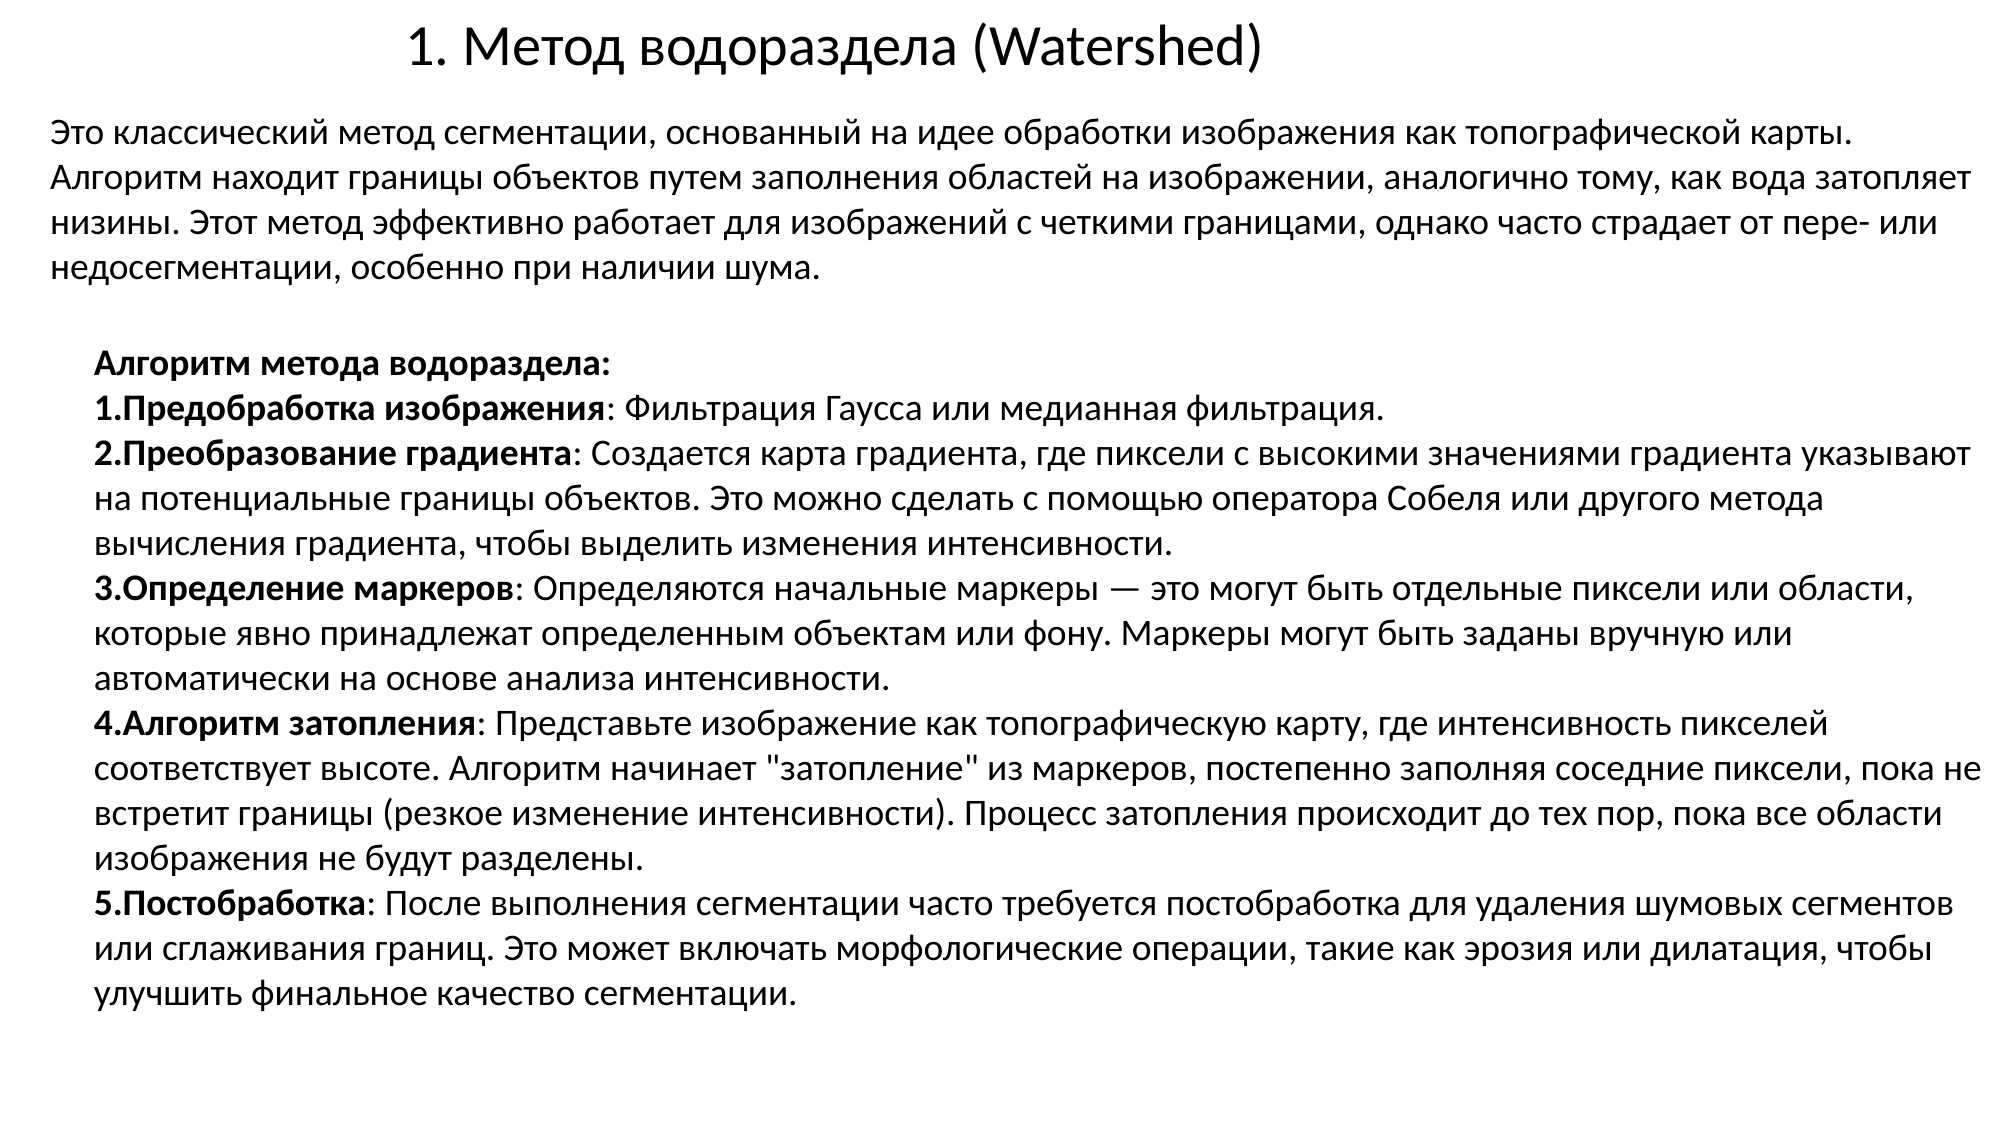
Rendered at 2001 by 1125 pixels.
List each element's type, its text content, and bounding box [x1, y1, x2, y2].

text_box Алгоритм метода водораздела: Предобработка изображения: Фильтрация Гаусса или медианная фильтрация. Преобразование градиента: Создается карта градиента, где пиксели с высокими значениями градиента указывают на потенциальные границы объектов. Это можно сделать с помощью оператора Собеля или другого метода вычисления градиента, чтобы выделить изменения интенсивности. Определение маркеров: Определяются начальные маркеры — это могут быть отдельные пиксели или области, которые явно принадлежат определенным объектам или фону. Маркеры могут быть заданы вручную или автоматически на основе анализа интенсивности. Алгоритм затопления: Представьте изображение как топографическую карту, где интенсивность пикселей соответствует высоте. Алгоритм начинает "затопление" из маркеров, постепенно заполняя соседние пиксели, пока не встретит границы (резкое изменение интенсивности). Процесс затопления происходит до тех пор, пока все области изображения не будут разделены. Постобработка: После выполнения сегментации часто требуется постобработка для удаления шумовых сегментов или сглаживания границ. Это может включать морфологические операции, такие как эрозия или дилатация, чтобы улучшить финальное качество сегментации. [79, 330, 2000, 1020]
text_box Это классический метод сегментации, основанный на идее обработки изображения как топографической карты. Алгоритм находит границы объектов путем заполнения областей на изображении, аналогично тому, как вода затопляет низины. Этот метод эффективно работает для изображений с четкими границами, однако часто страдает от пере- или недосегментации, особенно при наличии шума. [35, 99, 2000, 295]
text_box 1. Метод водораздела (Watershed) [390, 0, 1280, 85]
